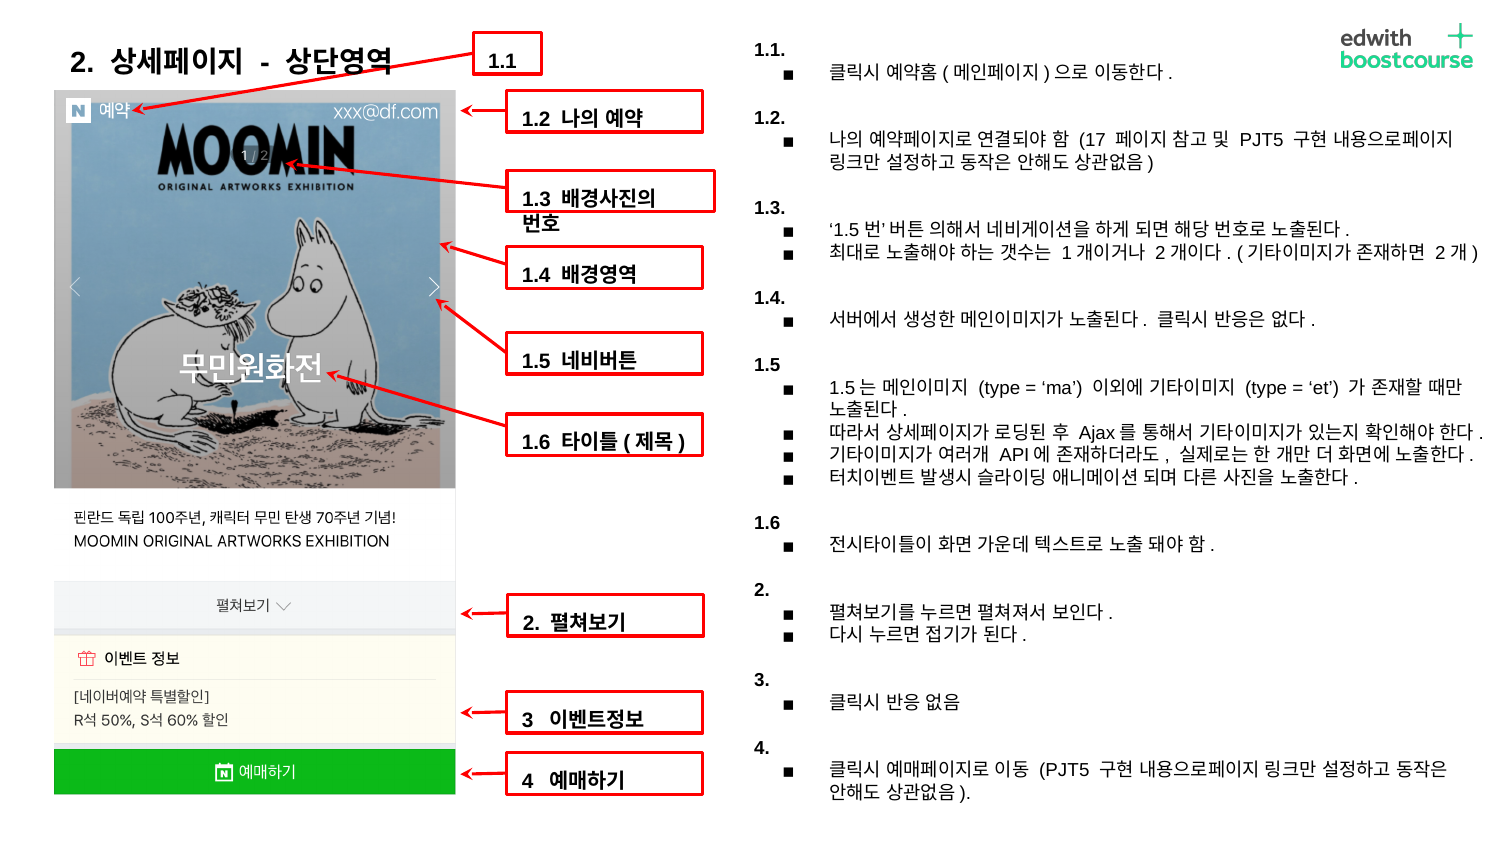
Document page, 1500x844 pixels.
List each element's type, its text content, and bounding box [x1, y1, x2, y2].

text_box 1.4 배경영역 [506, 246, 703, 289]
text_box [435, 298, 508, 354]
text_box 1.1 [479, 63, 542, 74]
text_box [325, 372, 508, 427]
text_box 3 이벤트정보 [506, 691, 703, 733]
text_box 4 예매하기 [506, 752, 703, 795]
text_box 1.3 배경사진의 번호 [506, 170, 715, 212]
picture [1341, 22, 1473, 68]
text_box 1.1. 클릭시 예약홈(메인페이지)으로 이동한다. 1.2. 나의 예약페이지로 연결되야 함 (17 페이지 참고 및 PJT5 구현 내용으로페이지 링크만 설정하고 동작은 안해도 상관없음) 1.3. ‘1.5번’ 버튼 의해서 네비게이션을 하게 되면 해당 번호로 노출된다. 최대로 노출해야 하는 갯수는 1개이거나 2개이다. (기타이미지가 존재하면 2개) 1.4. 서버에서 생성한 메인이미지가 노출된다. 클릭시 반응은 없다. 1.5 1.5는 메인이미지 (type = ‘ma’) 이외에 기타이미지 (type = ‘et’) 가 존재할 때만 노출된다. 따라서 상세페이지가 로딩된 후 Ajax를 통해서 기타이미지가 있는지 확인해야 한다. 기타이미지가 여러개 API에 존재하더라도, 실제로는 한 개만 더 화면에 노출한다. 터치이벤트 발생시 슬라이딩 애니메이션 되며 다른 사진을 노출한다. 1.6 전시타이틀이 화면 가운데 텍스트로 노출 돼야 함. 2. 펼쳐보기를 누르면 펼쳐져서 보인다. 다시 누르면 접기가 된다. 3. 클릭시 반응 없음 4. 클릭시 예매페이지로 이동 (PJT5 구현 내용으로페이지 링크만 설정하고 동작은 안해도 상관없음). [739, 23, 1500, 742]
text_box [131, 53, 474, 111]
text_box 1.2 나의 예약 [506, 90, 703, 132]
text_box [438, 243, 508, 265]
text_box 1.6 타이틀(제목) [506, 414, 703, 456]
text_box 1.5 네비버튼 [506, 332, 703, 374]
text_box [285, 163, 508, 189]
text_box 2. 상세페이지 - 상단영역 [55, 10, 549, 63]
text_box 2. 펼쳐보기 [507, 594, 704, 637]
picture [54, 90, 456, 795]
